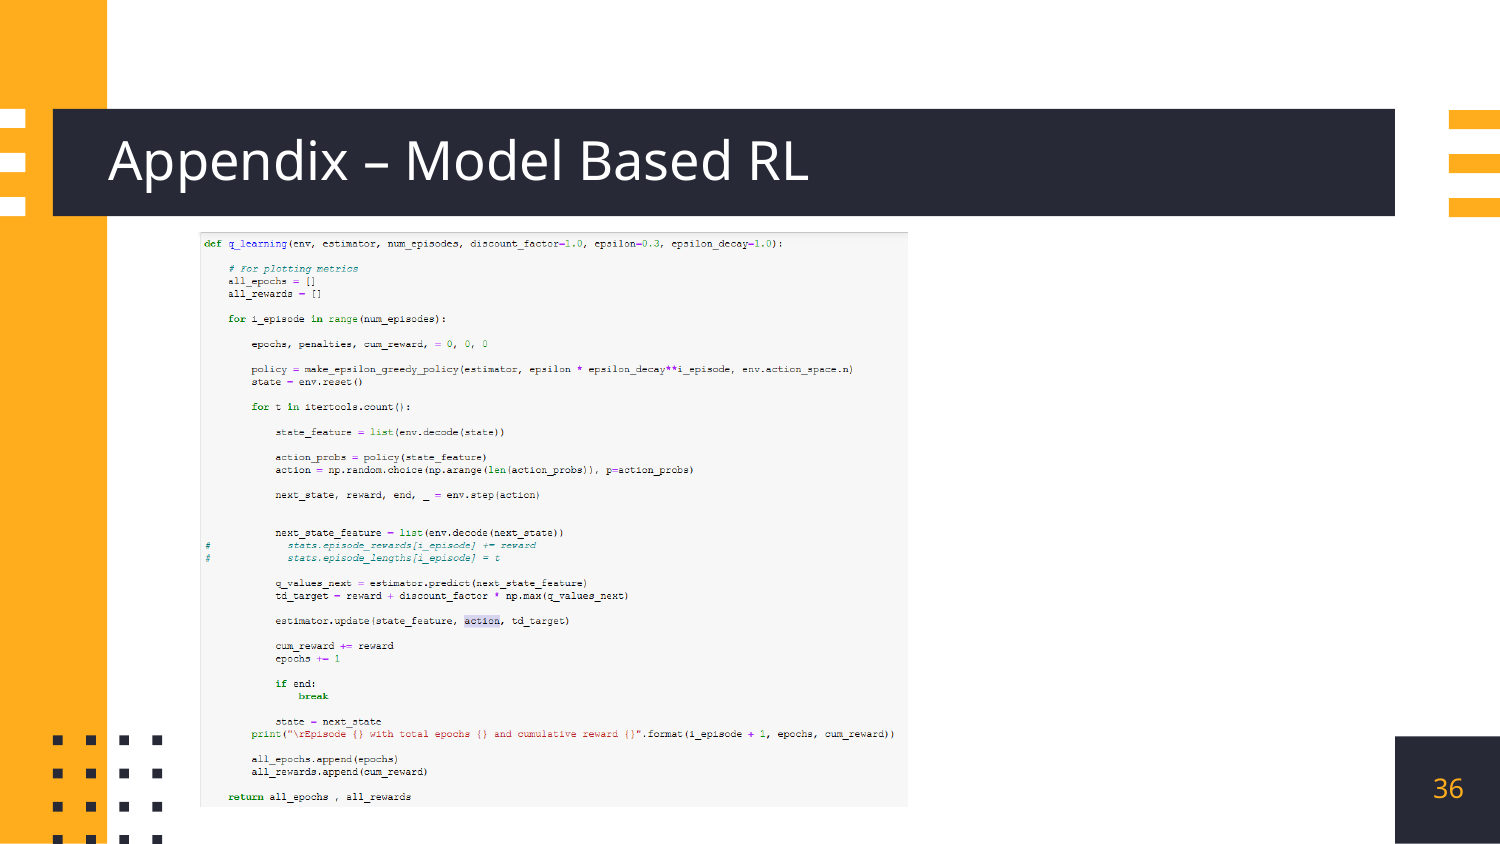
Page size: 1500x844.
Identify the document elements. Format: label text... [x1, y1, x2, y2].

title Appendix – Model Based RL [108, 108, 1396, 217]
slide_number 36 [1395, 736, 1500, 844]
picture [197, 232, 908, 807]
